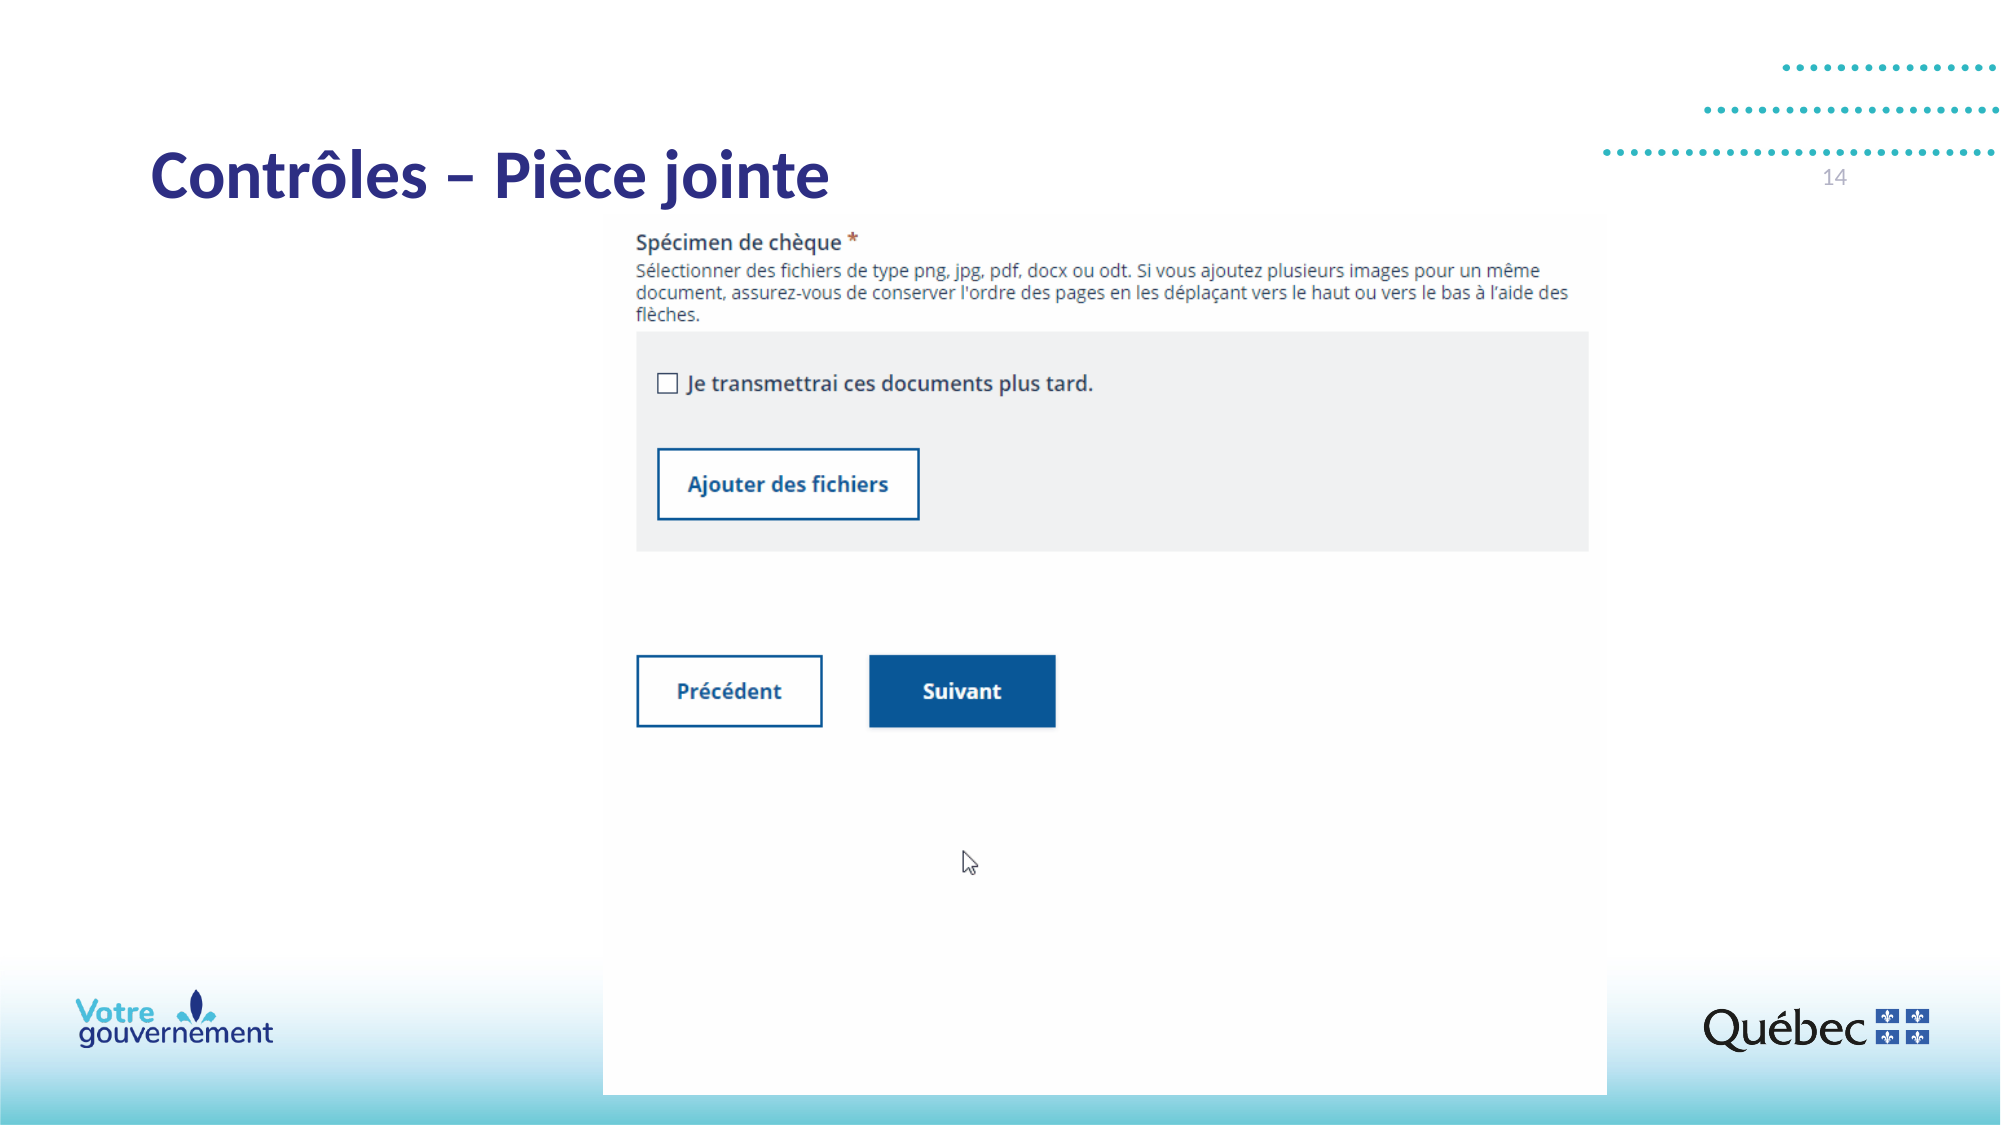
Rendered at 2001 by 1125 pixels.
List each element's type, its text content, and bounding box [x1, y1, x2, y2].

picture [0, 0, 2001, 1125]
title Contrôles – Pièce jointe [136, 130, 1862, 221]
slide_number 14 [1412, 145, 1863, 206]
